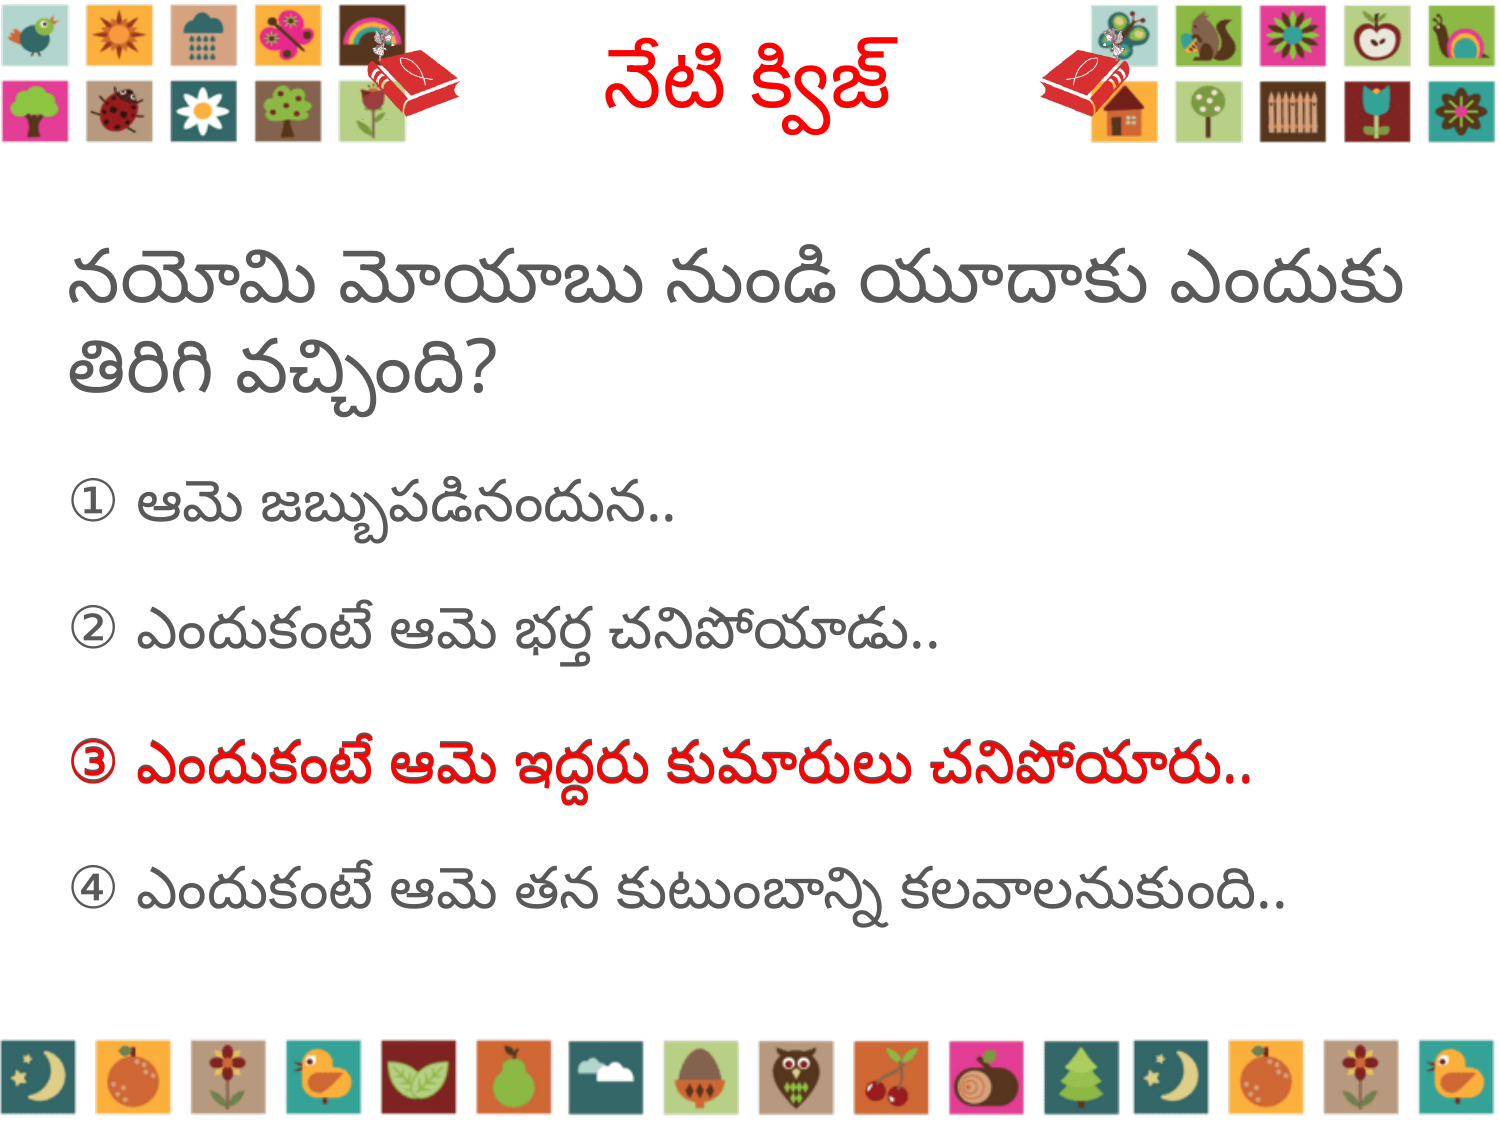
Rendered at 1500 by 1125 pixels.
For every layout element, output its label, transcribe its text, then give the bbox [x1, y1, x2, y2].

picture [1008, 3, 1500, 150]
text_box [0, 1028, 1500, 1118]
text_box ③ ఎందుకంటే ఆమె ఇద్దరు కుమారులు చనిపోయారు.. [53, 718, 1483, 803]
text_box ② ఎందుకంటే ఆమె భర్త చనిపోయాడు.. [53, 582, 1436, 668]
text_box ④ ఎందుకంటే ఆమె తన కుటుంబాన్ని కలవాలనుకుంది.. [53, 842, 1483, 928]
text_box నేటి క్విజ్ [425, 16, 1078, 131]
text_box నయోమి మోయాబు నుండి యూదాకు ఎందుకు తిరిగి వచ్చింది? [53, 219, 1436, 415]
picture [0, 3, 492, 150]
text_box ① ఆమె జబ్బుపడినందున.. [53, 456, 1436, 541]
